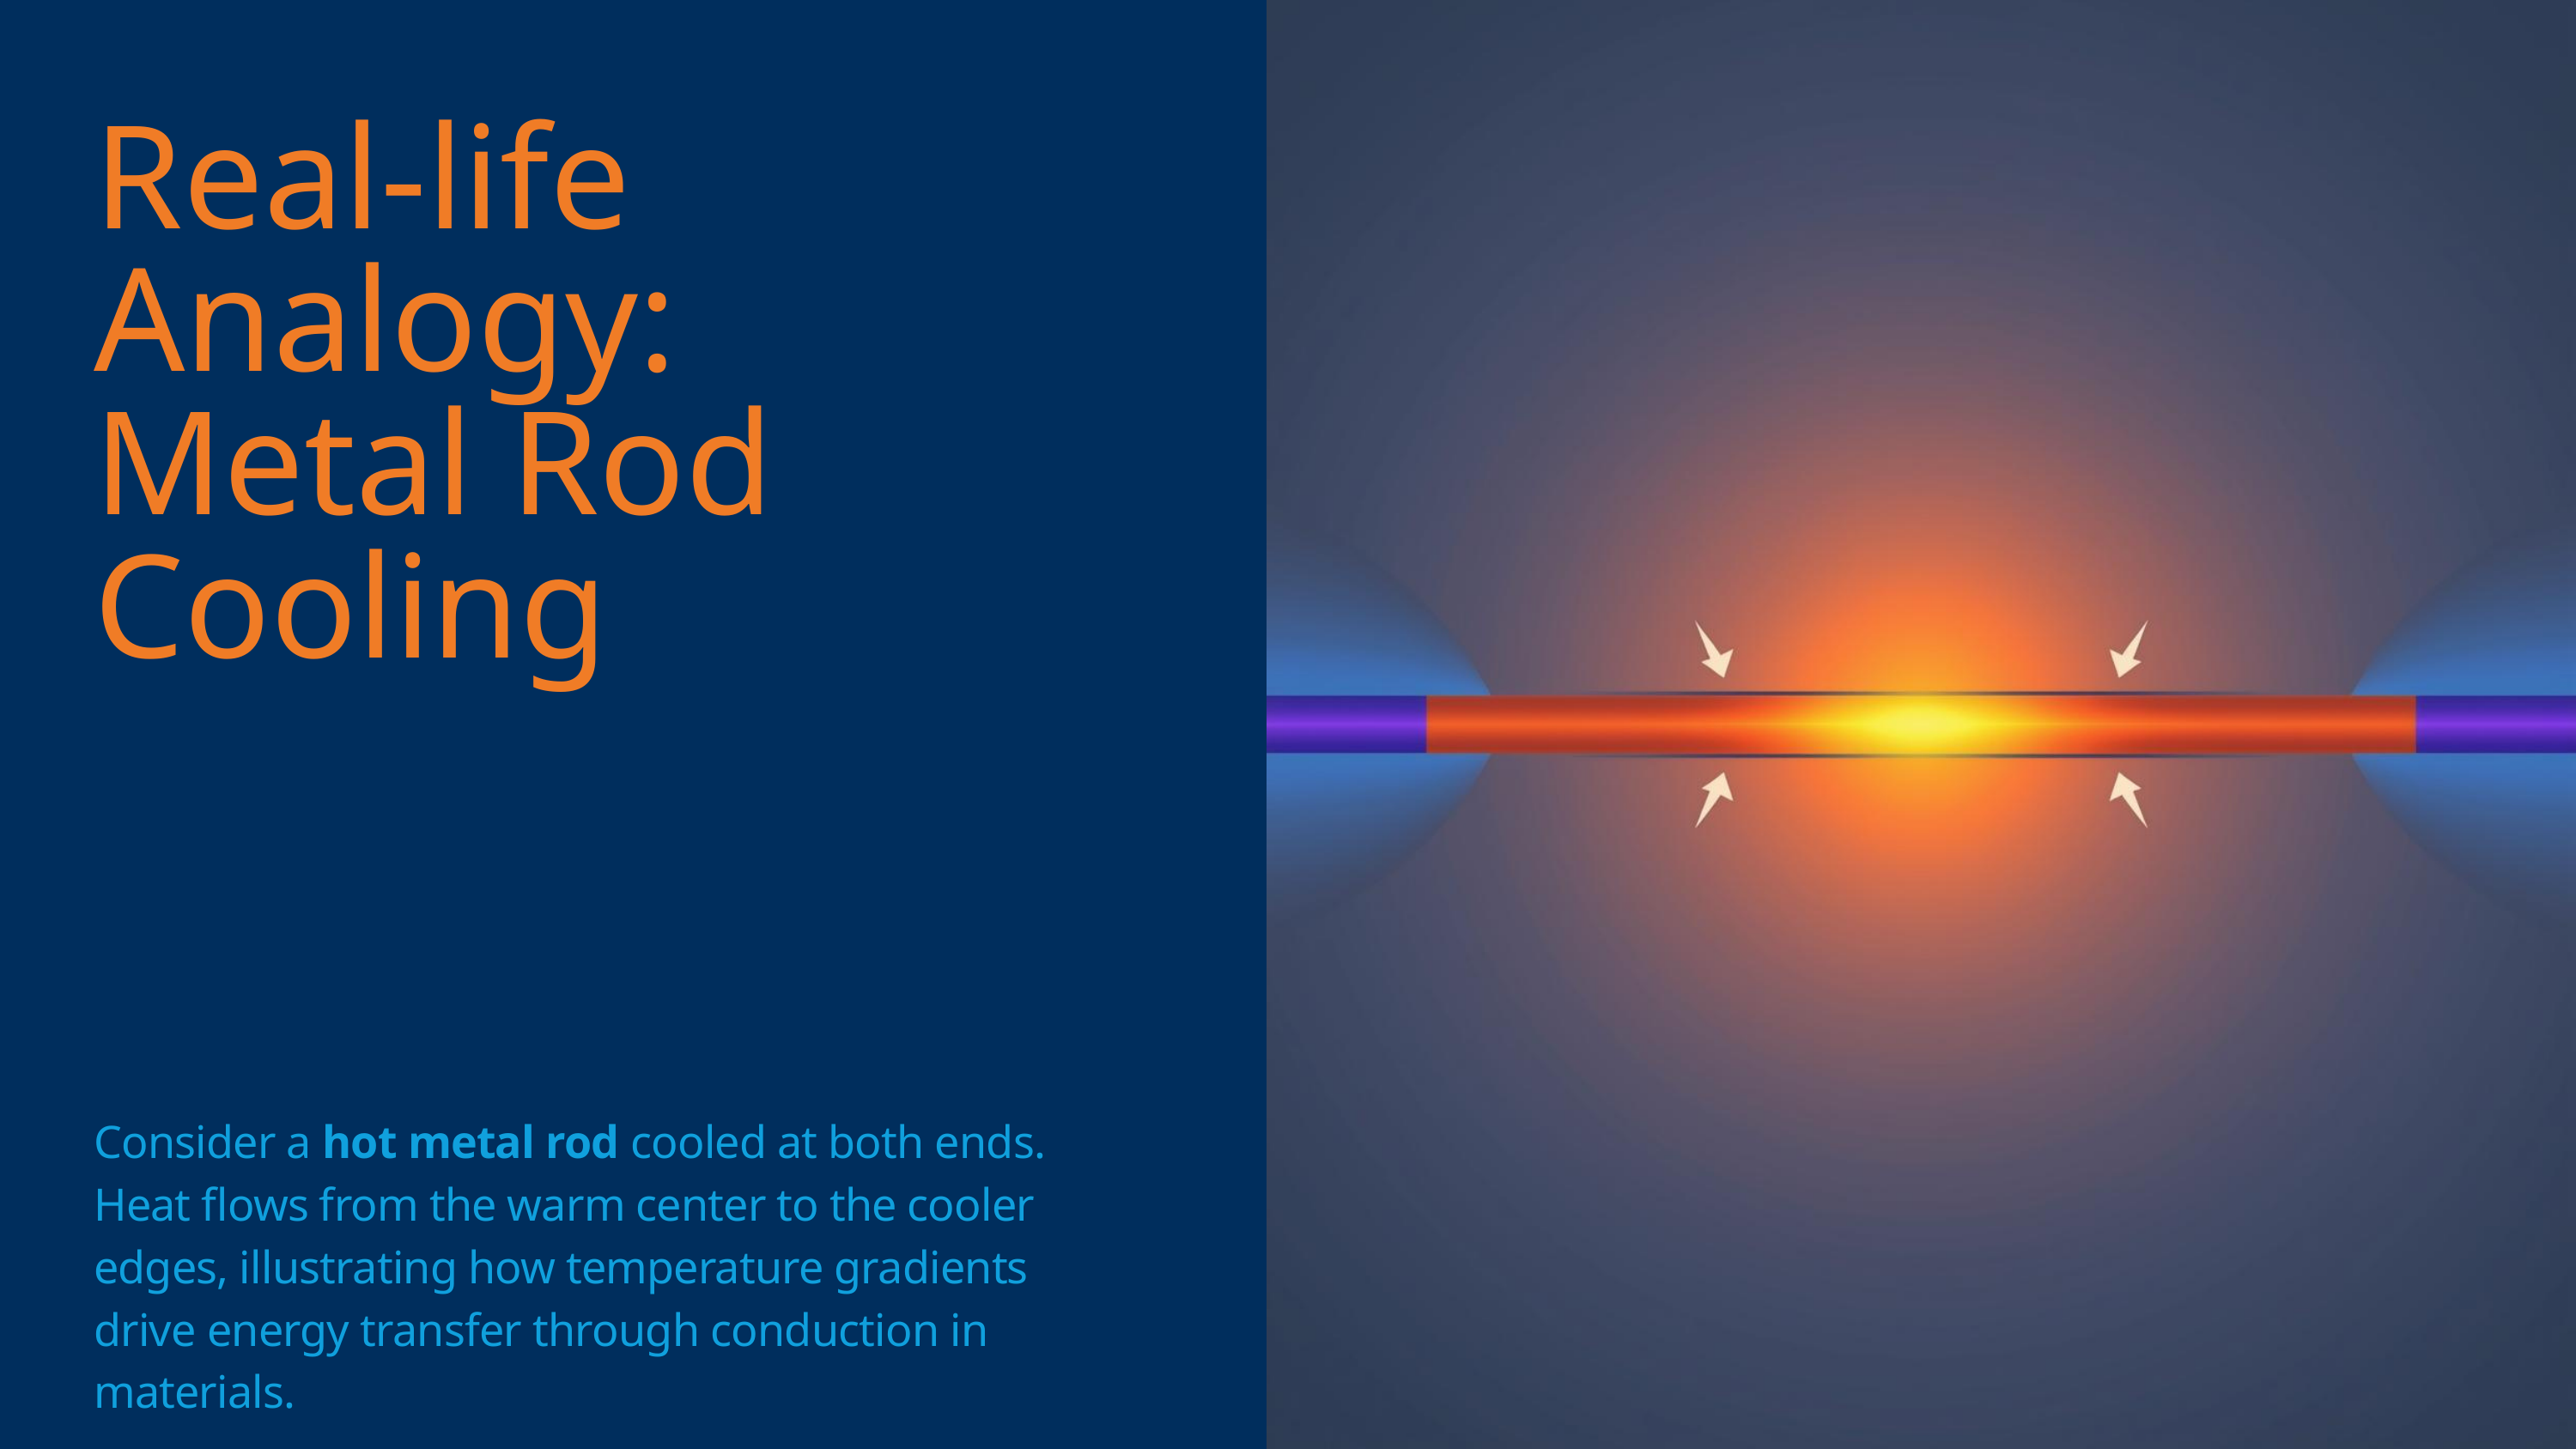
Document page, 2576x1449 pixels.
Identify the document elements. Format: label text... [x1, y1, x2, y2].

text_box Real-life Analogy: Metal Rod Cooling [94, 113, 1064, 687]
text_box Consider a hot metal rod cooled at both ends. Heat flows from the warm center to the cooler edges, illustrating how temperature gradients drive energy transfer through conduction in materials. [94, 1104, 1064, 1418]
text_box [1266, 0, 2576, 1449]
